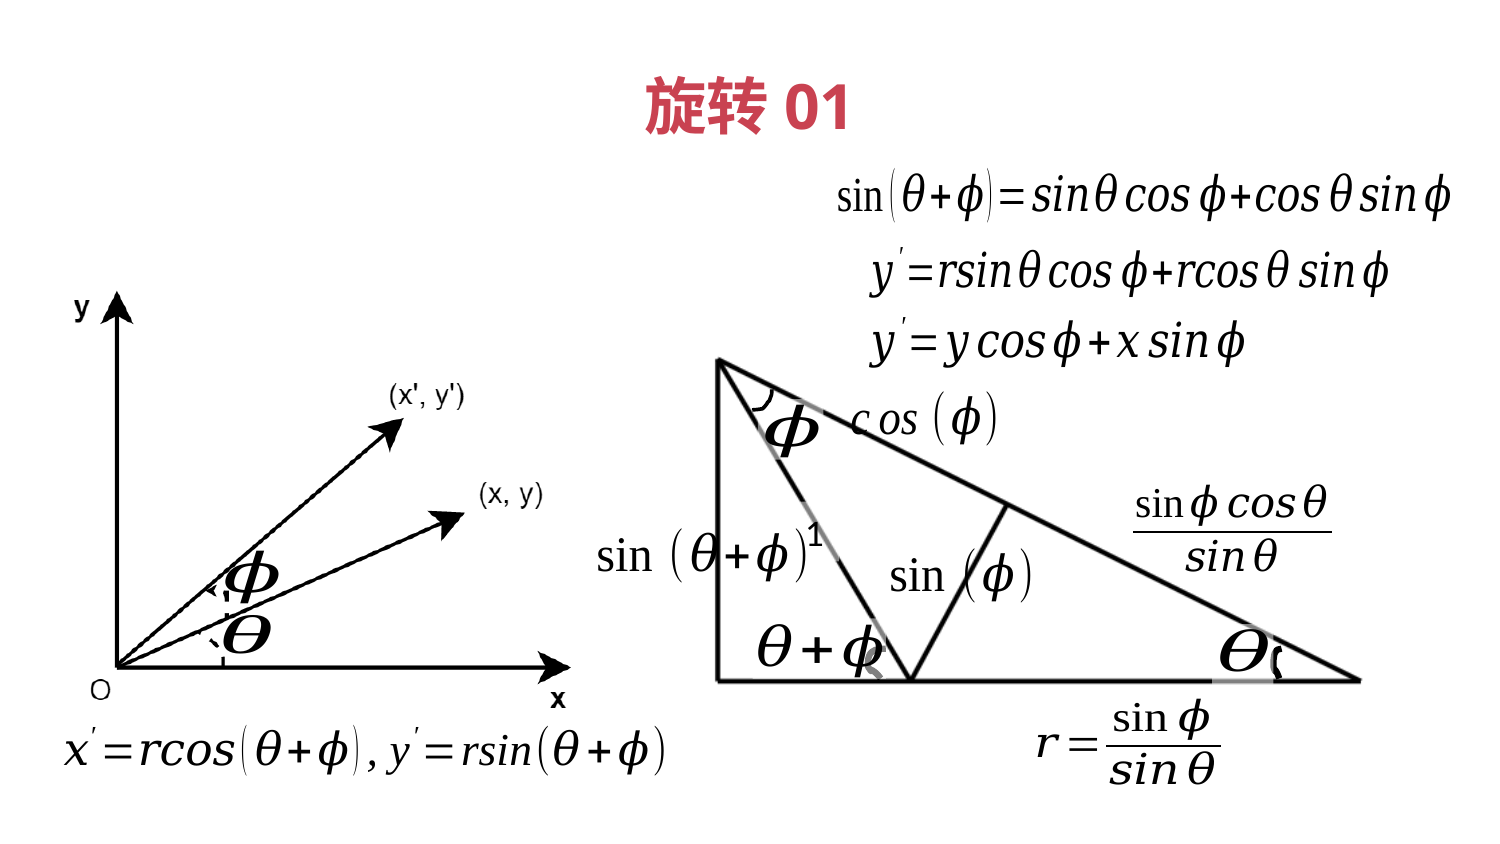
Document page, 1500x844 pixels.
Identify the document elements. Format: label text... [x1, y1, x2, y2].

picture [667, 316, 1416, 752]
picture [40, 277, 637, 750]
title 旋转01 [74, 33, 1426, 175]
